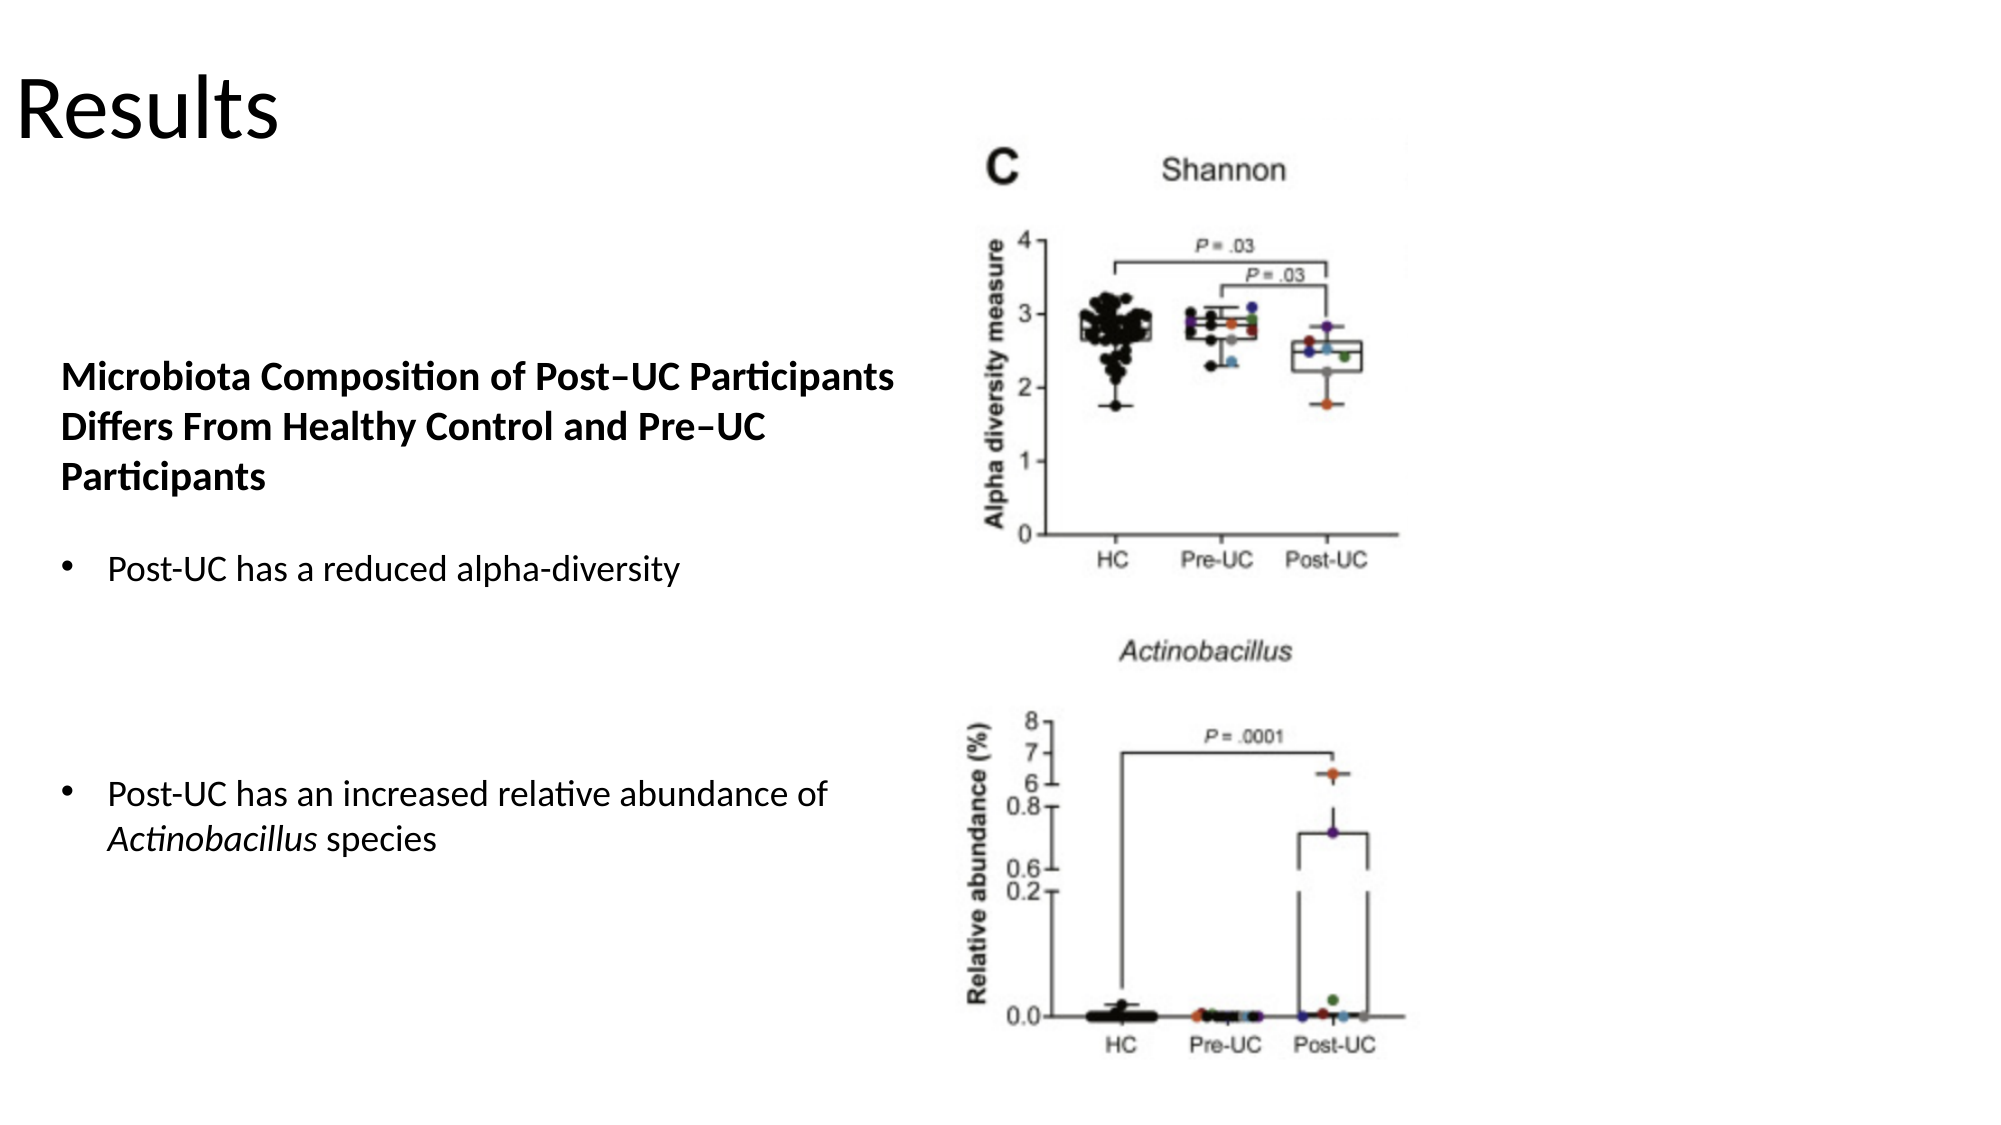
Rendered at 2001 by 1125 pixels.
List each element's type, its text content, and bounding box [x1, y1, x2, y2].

picture [955, 118, 1452, 1082]
text_box Microbiota Composition of Post–UC Participants Differs From Healthy Control and Pre–UC Participants Post-UC has a reduced alpha-diversity Post-UC has an increased relative abundance of Actinobacillus species [45, 340, 950, 866]
title Results [0, 0, 1725, 218]
